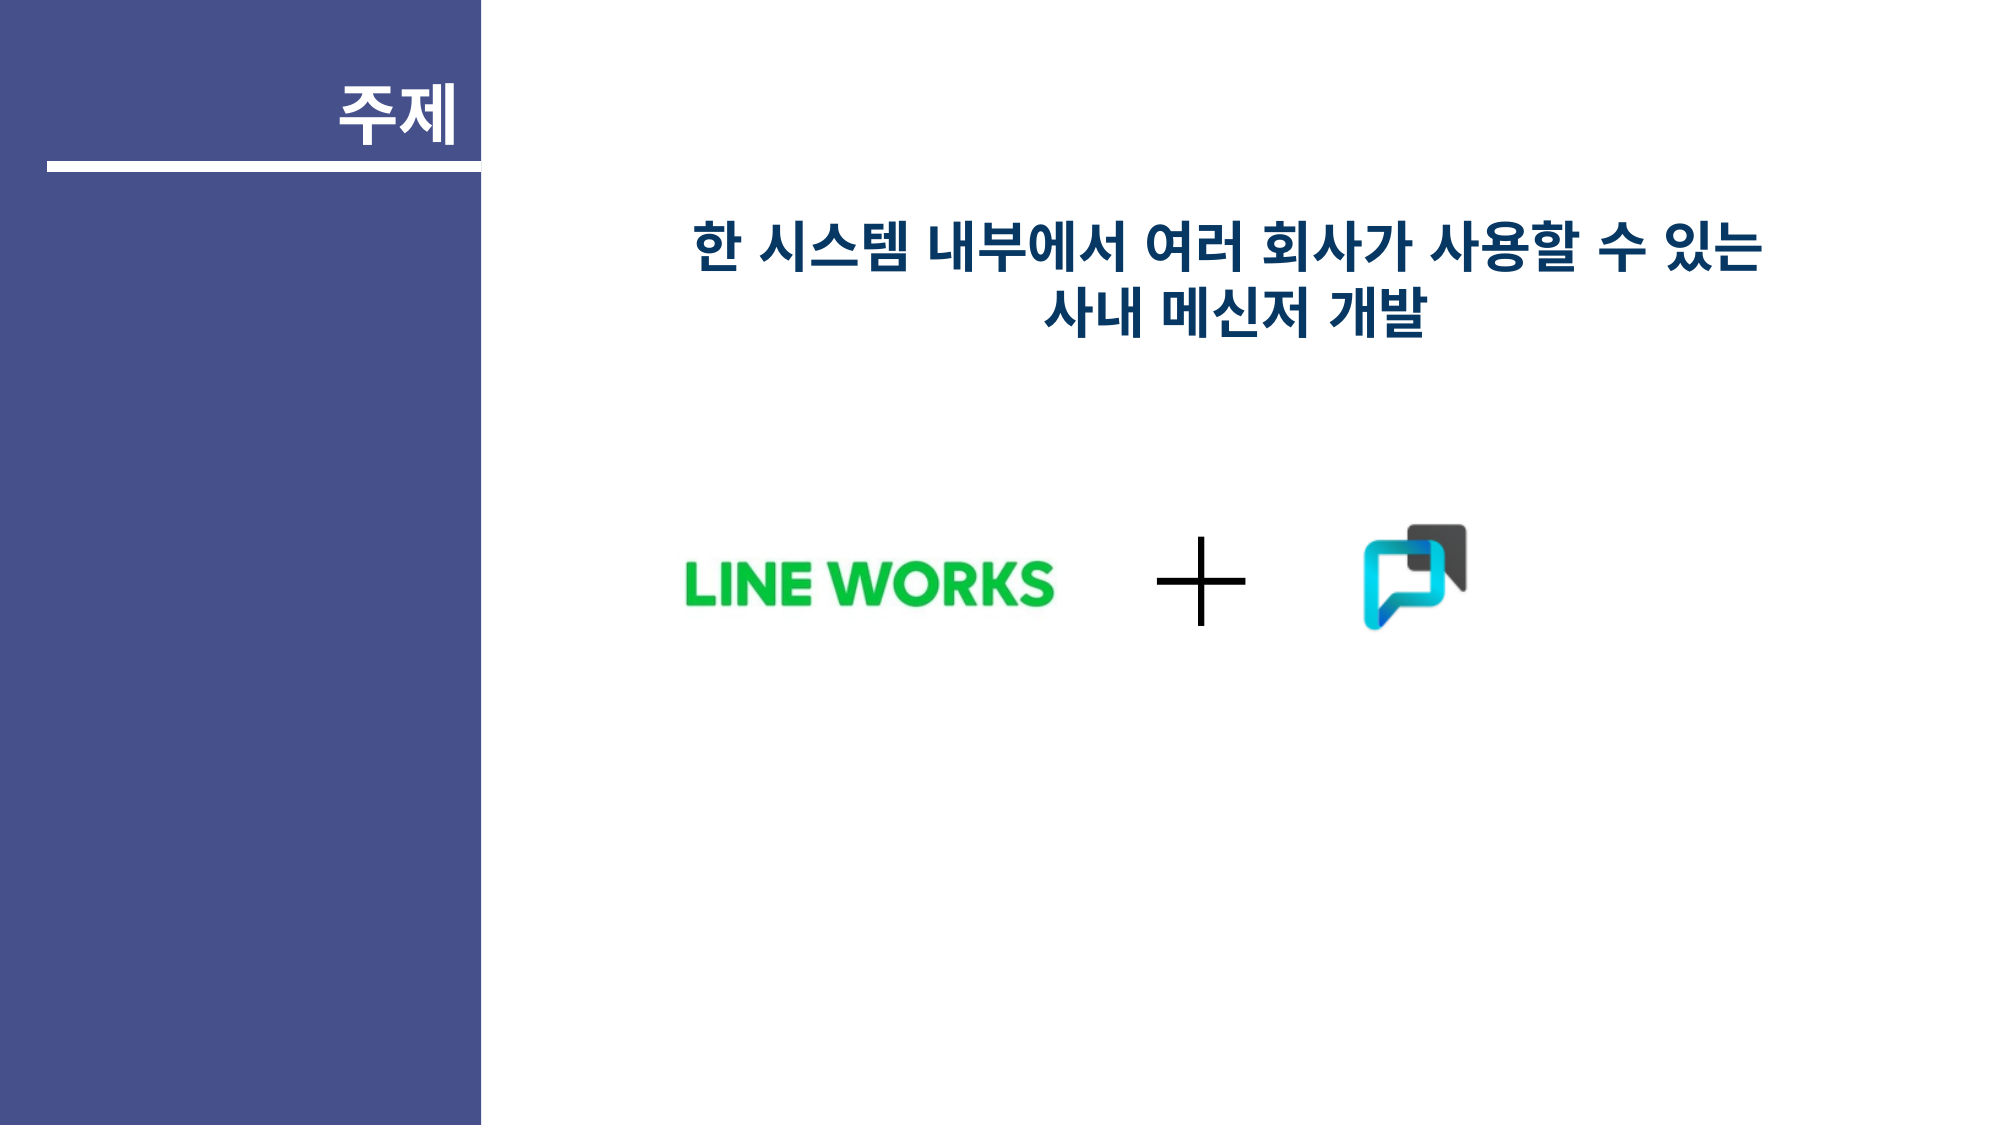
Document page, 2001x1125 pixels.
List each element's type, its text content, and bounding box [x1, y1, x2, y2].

subtitle 한 시스템 내부에서 여러 회사가 사용할 수 있는 사내 메신저 개발 [539, 192, 1915, 365]
picture [638, 474, 1089, 688]
text_box 주제 [116, 67, 481, 158]
text_box [47, 161, 481, 172]
picture [1096, 453, 1528, 707]
